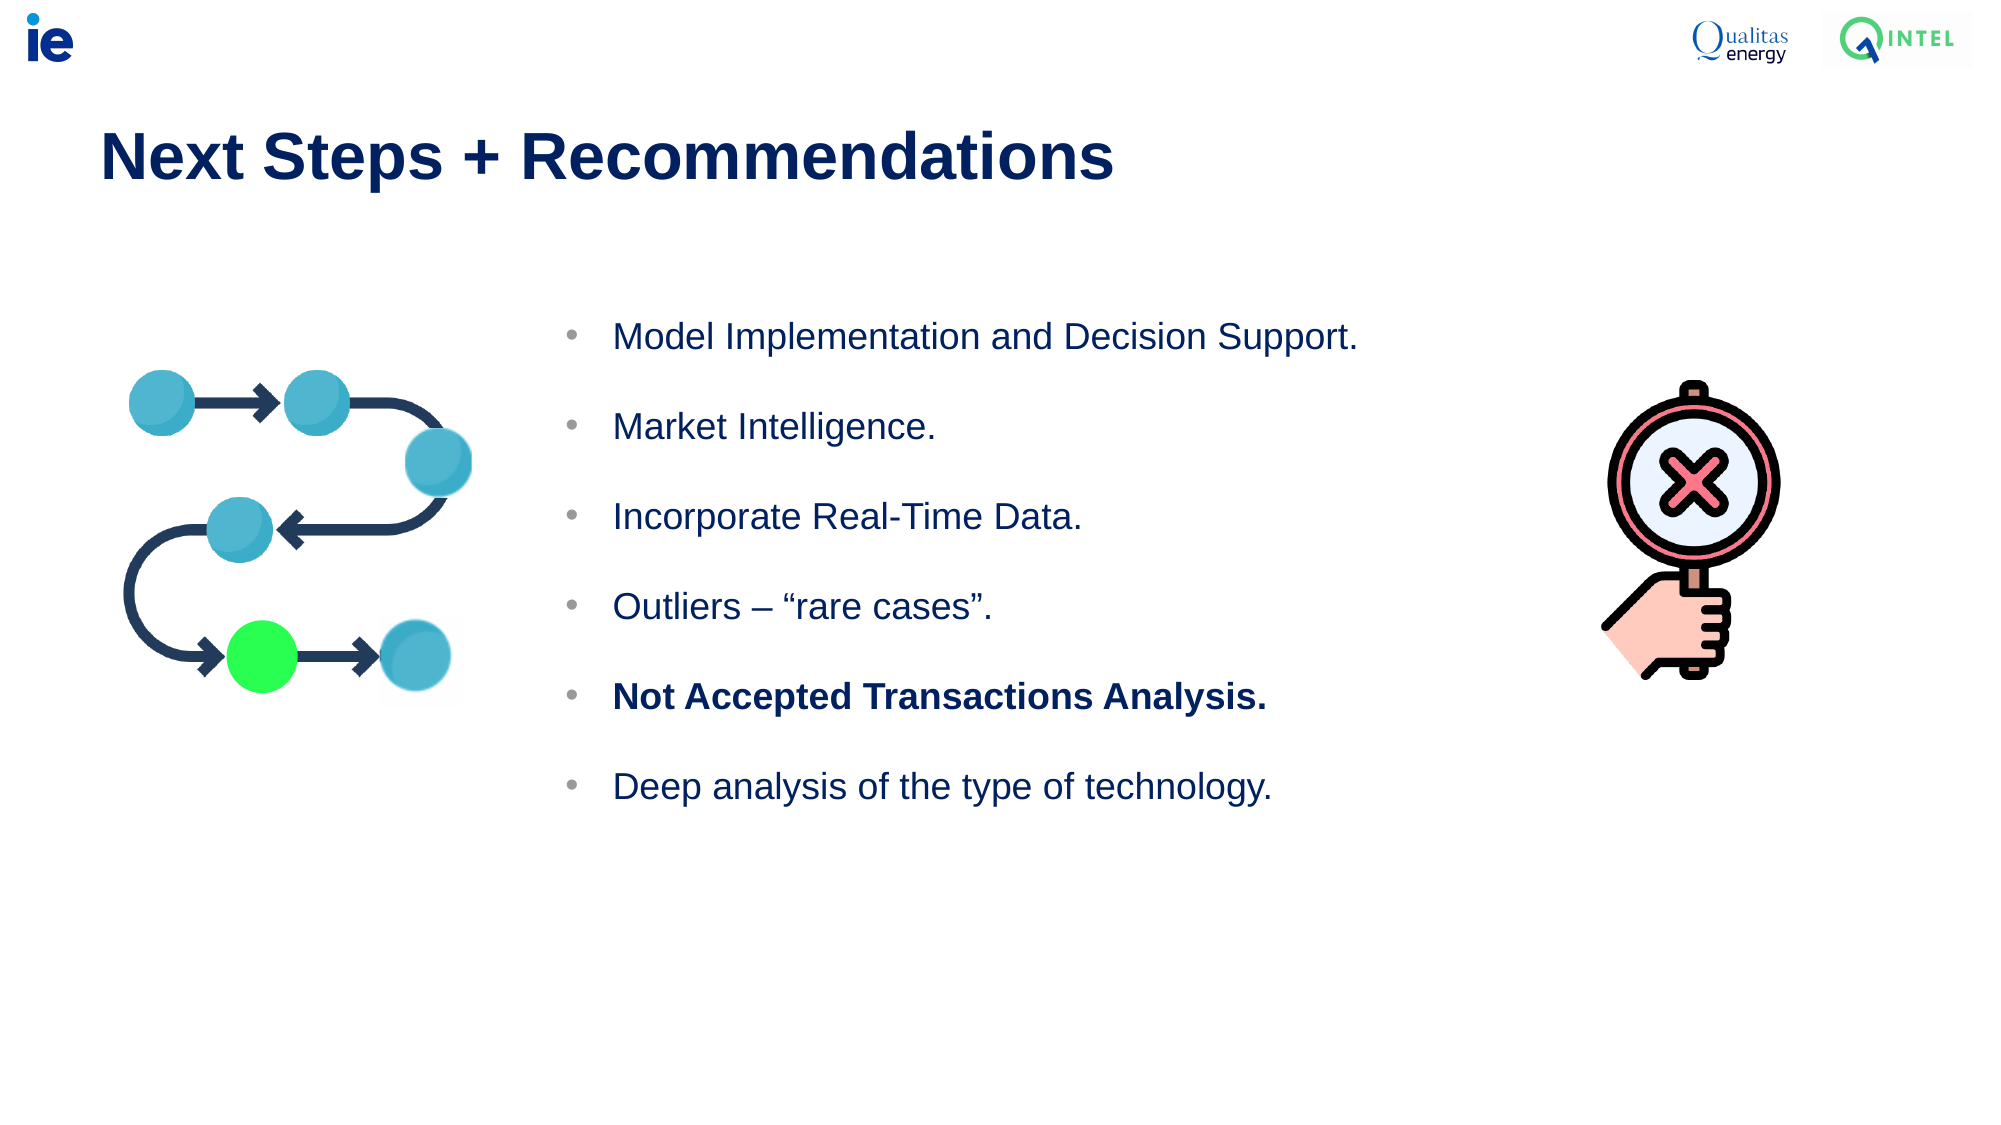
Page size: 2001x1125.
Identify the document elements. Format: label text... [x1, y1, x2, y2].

picture [1684, 10, 1796, 74]
text_box Model Implementation and Decision Support. Market Intelligence. Incorporate Real-Time Data. Outliers – “rare cases”. Not Accepted Transactions Analysis. Deep analysis of the type of technology. [531, 252, 1523, 841]
text_box Next Steps + Recommendations [85, 105, 1899, 208]
picture [1822, 11, 1973, 69]
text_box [112, 353, 466, 707]
picture [404, 428, 472, 498]
picture [27, 13, 73, 62]
picture [1540, 380, 1841, 680]
